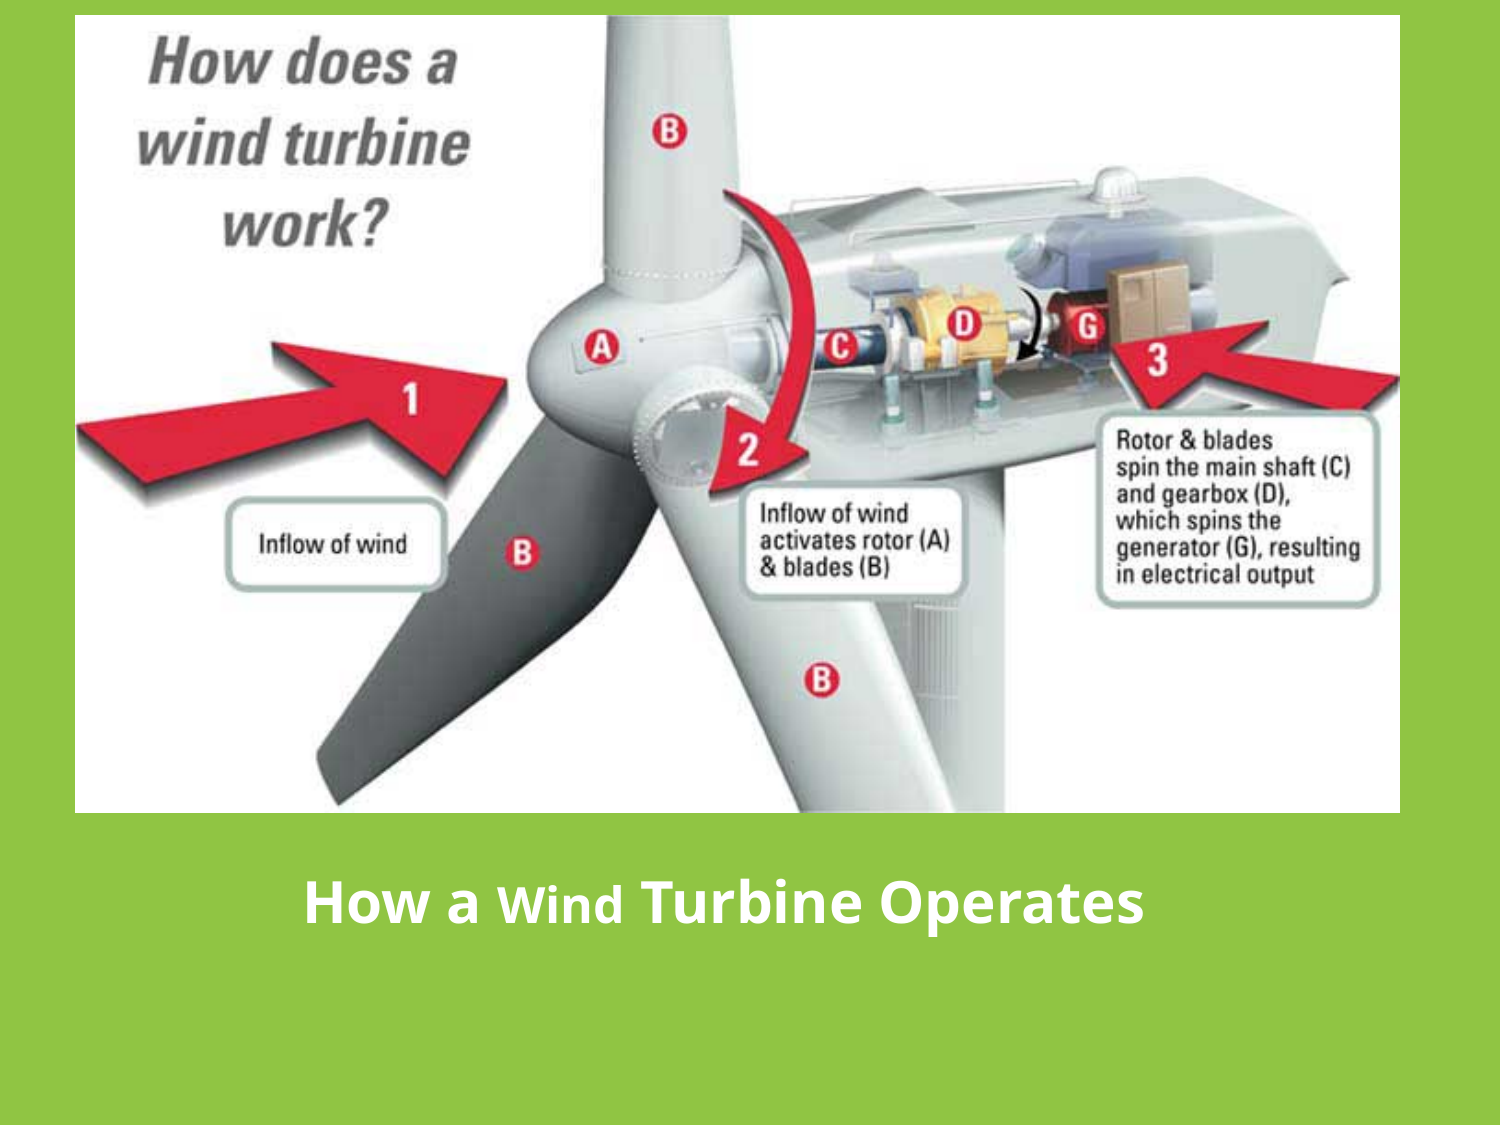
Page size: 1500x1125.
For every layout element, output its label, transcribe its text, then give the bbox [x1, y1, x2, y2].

picture [0, 0, 1500, 1125]
title How a Wind Turbine Operates [287, 849, 1188, 943]
